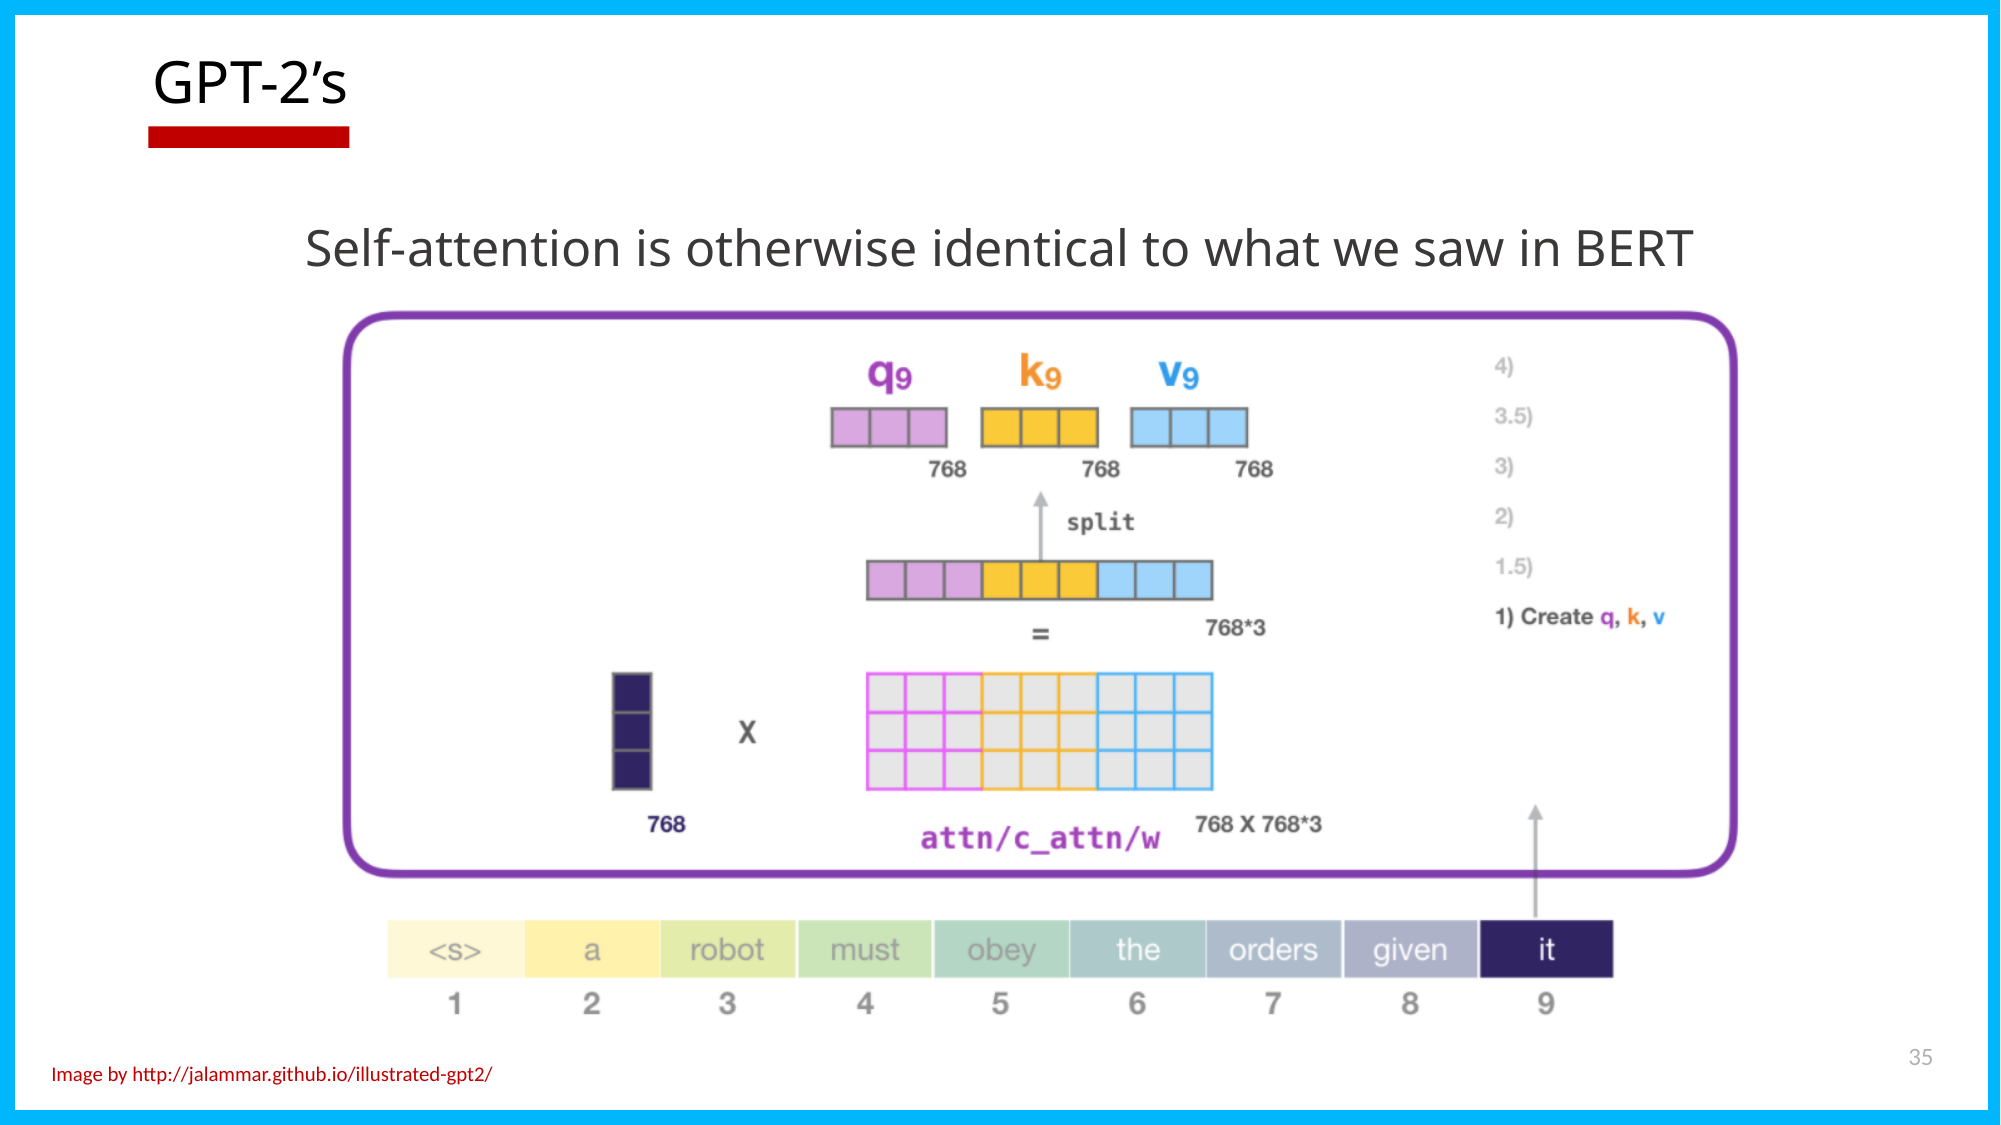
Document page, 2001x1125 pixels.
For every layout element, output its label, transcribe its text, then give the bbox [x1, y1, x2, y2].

text_box Self-attention is otherwise identical to what we saw in BERT [252, 179, 1747, 284]
title GPT-2’s [137, 45, 1586, 148]
picture [330, 302, 1748, 1028]
slide_number 35 [1498, 1025, 1949, 1086]
text_box Image by http://jalammar.github.io/illustrated-gpt2/ [36, 1052, 508, 1093]
